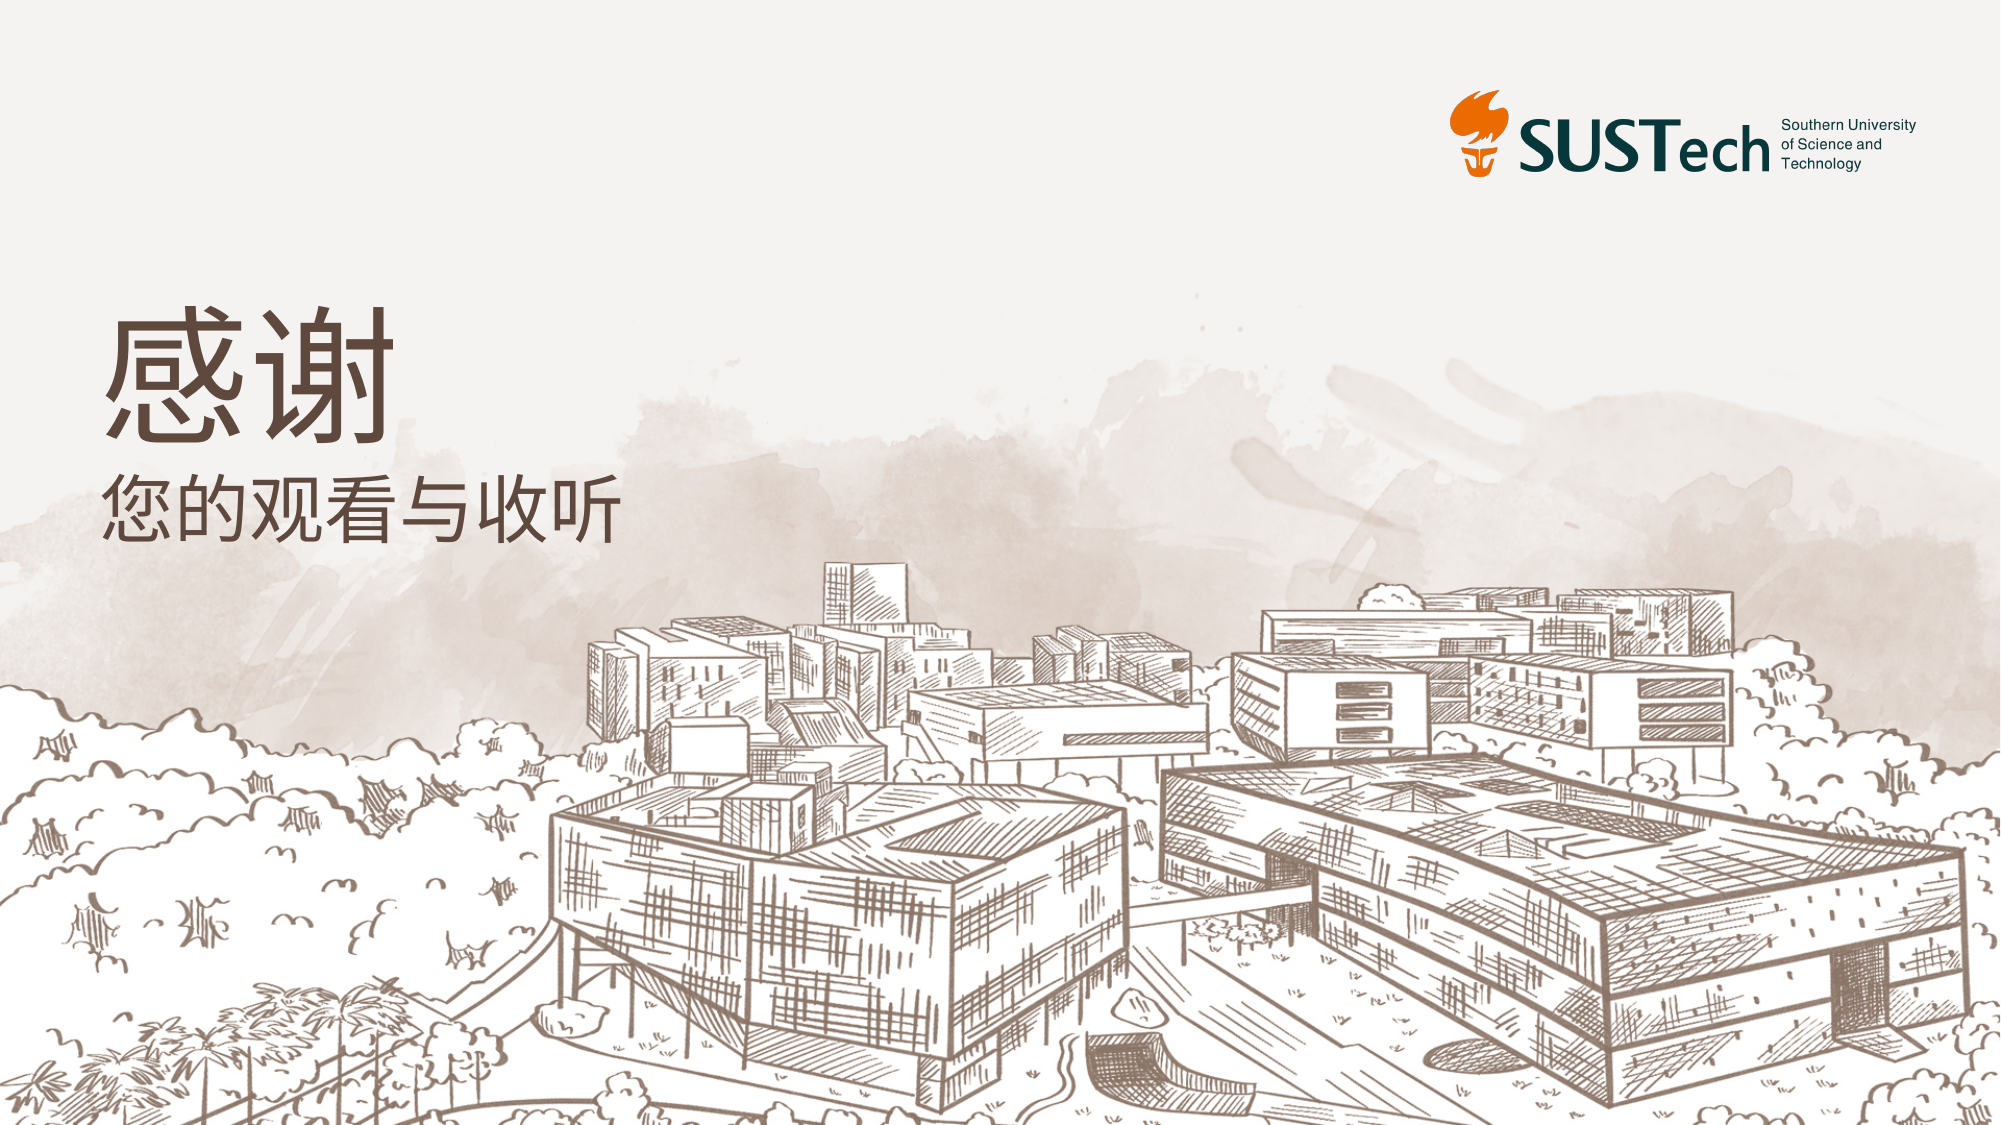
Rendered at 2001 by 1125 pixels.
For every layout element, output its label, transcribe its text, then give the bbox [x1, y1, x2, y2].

text_box 感谢 您的观看与收听 [84, 274, 1138, 560]
picture [0, 0, 2001, 1125]
